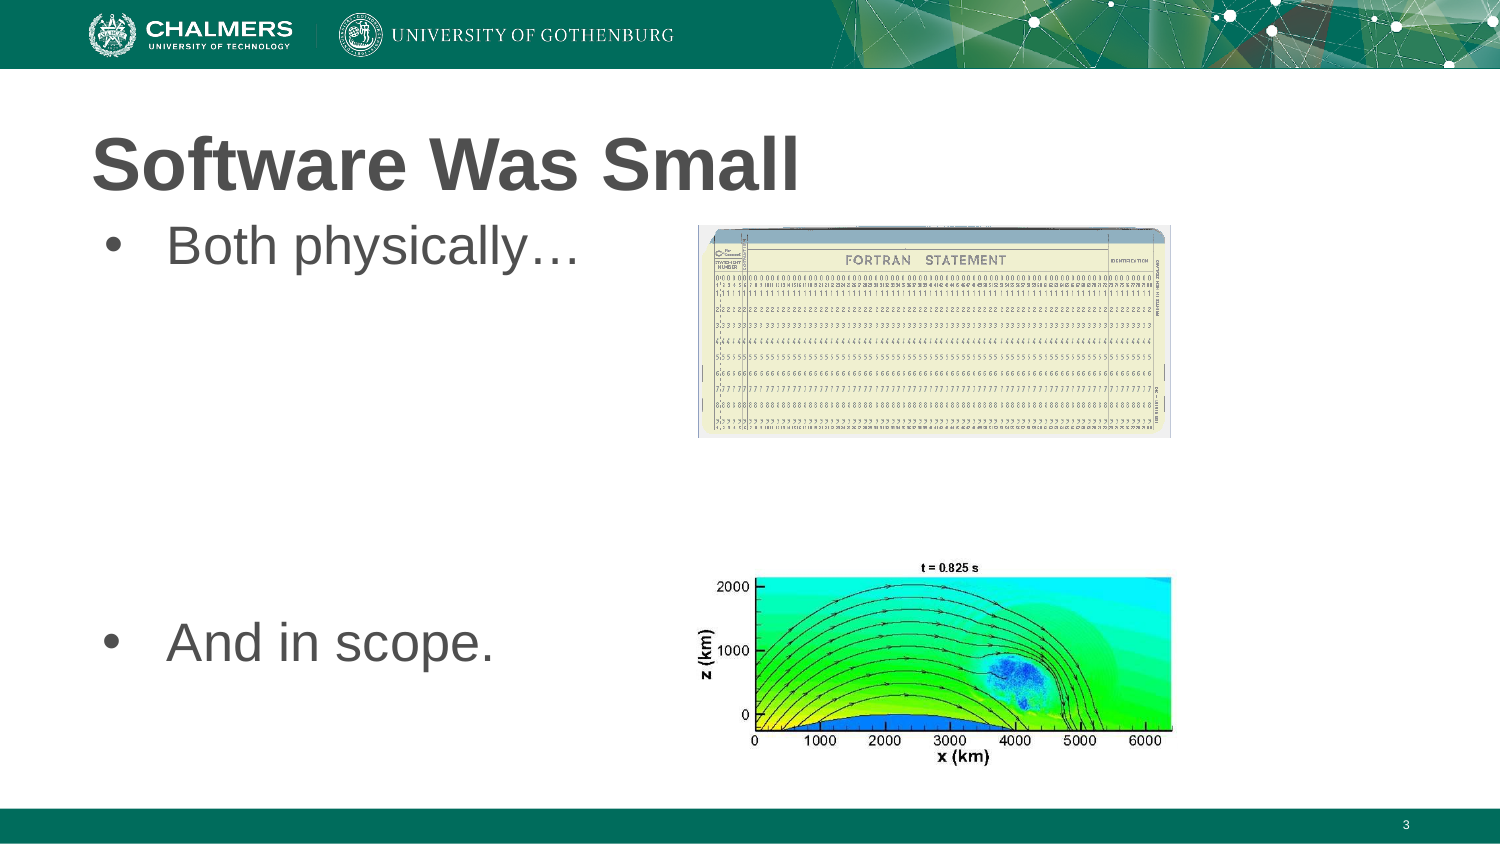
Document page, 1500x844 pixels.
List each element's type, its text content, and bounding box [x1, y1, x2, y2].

picture [64, 0, 696, 85]
slide_number ‹#› [1074, 809, 1425, 844]
picture [697, 225, 1172, 438]
picture [690, 558, 1178, 771]
list Both physically… And in scope. [76, 210, 1425, 782]
title Software Was Small [76, 100, 1425, 210]
picture [759, 0, 1500, 68]
